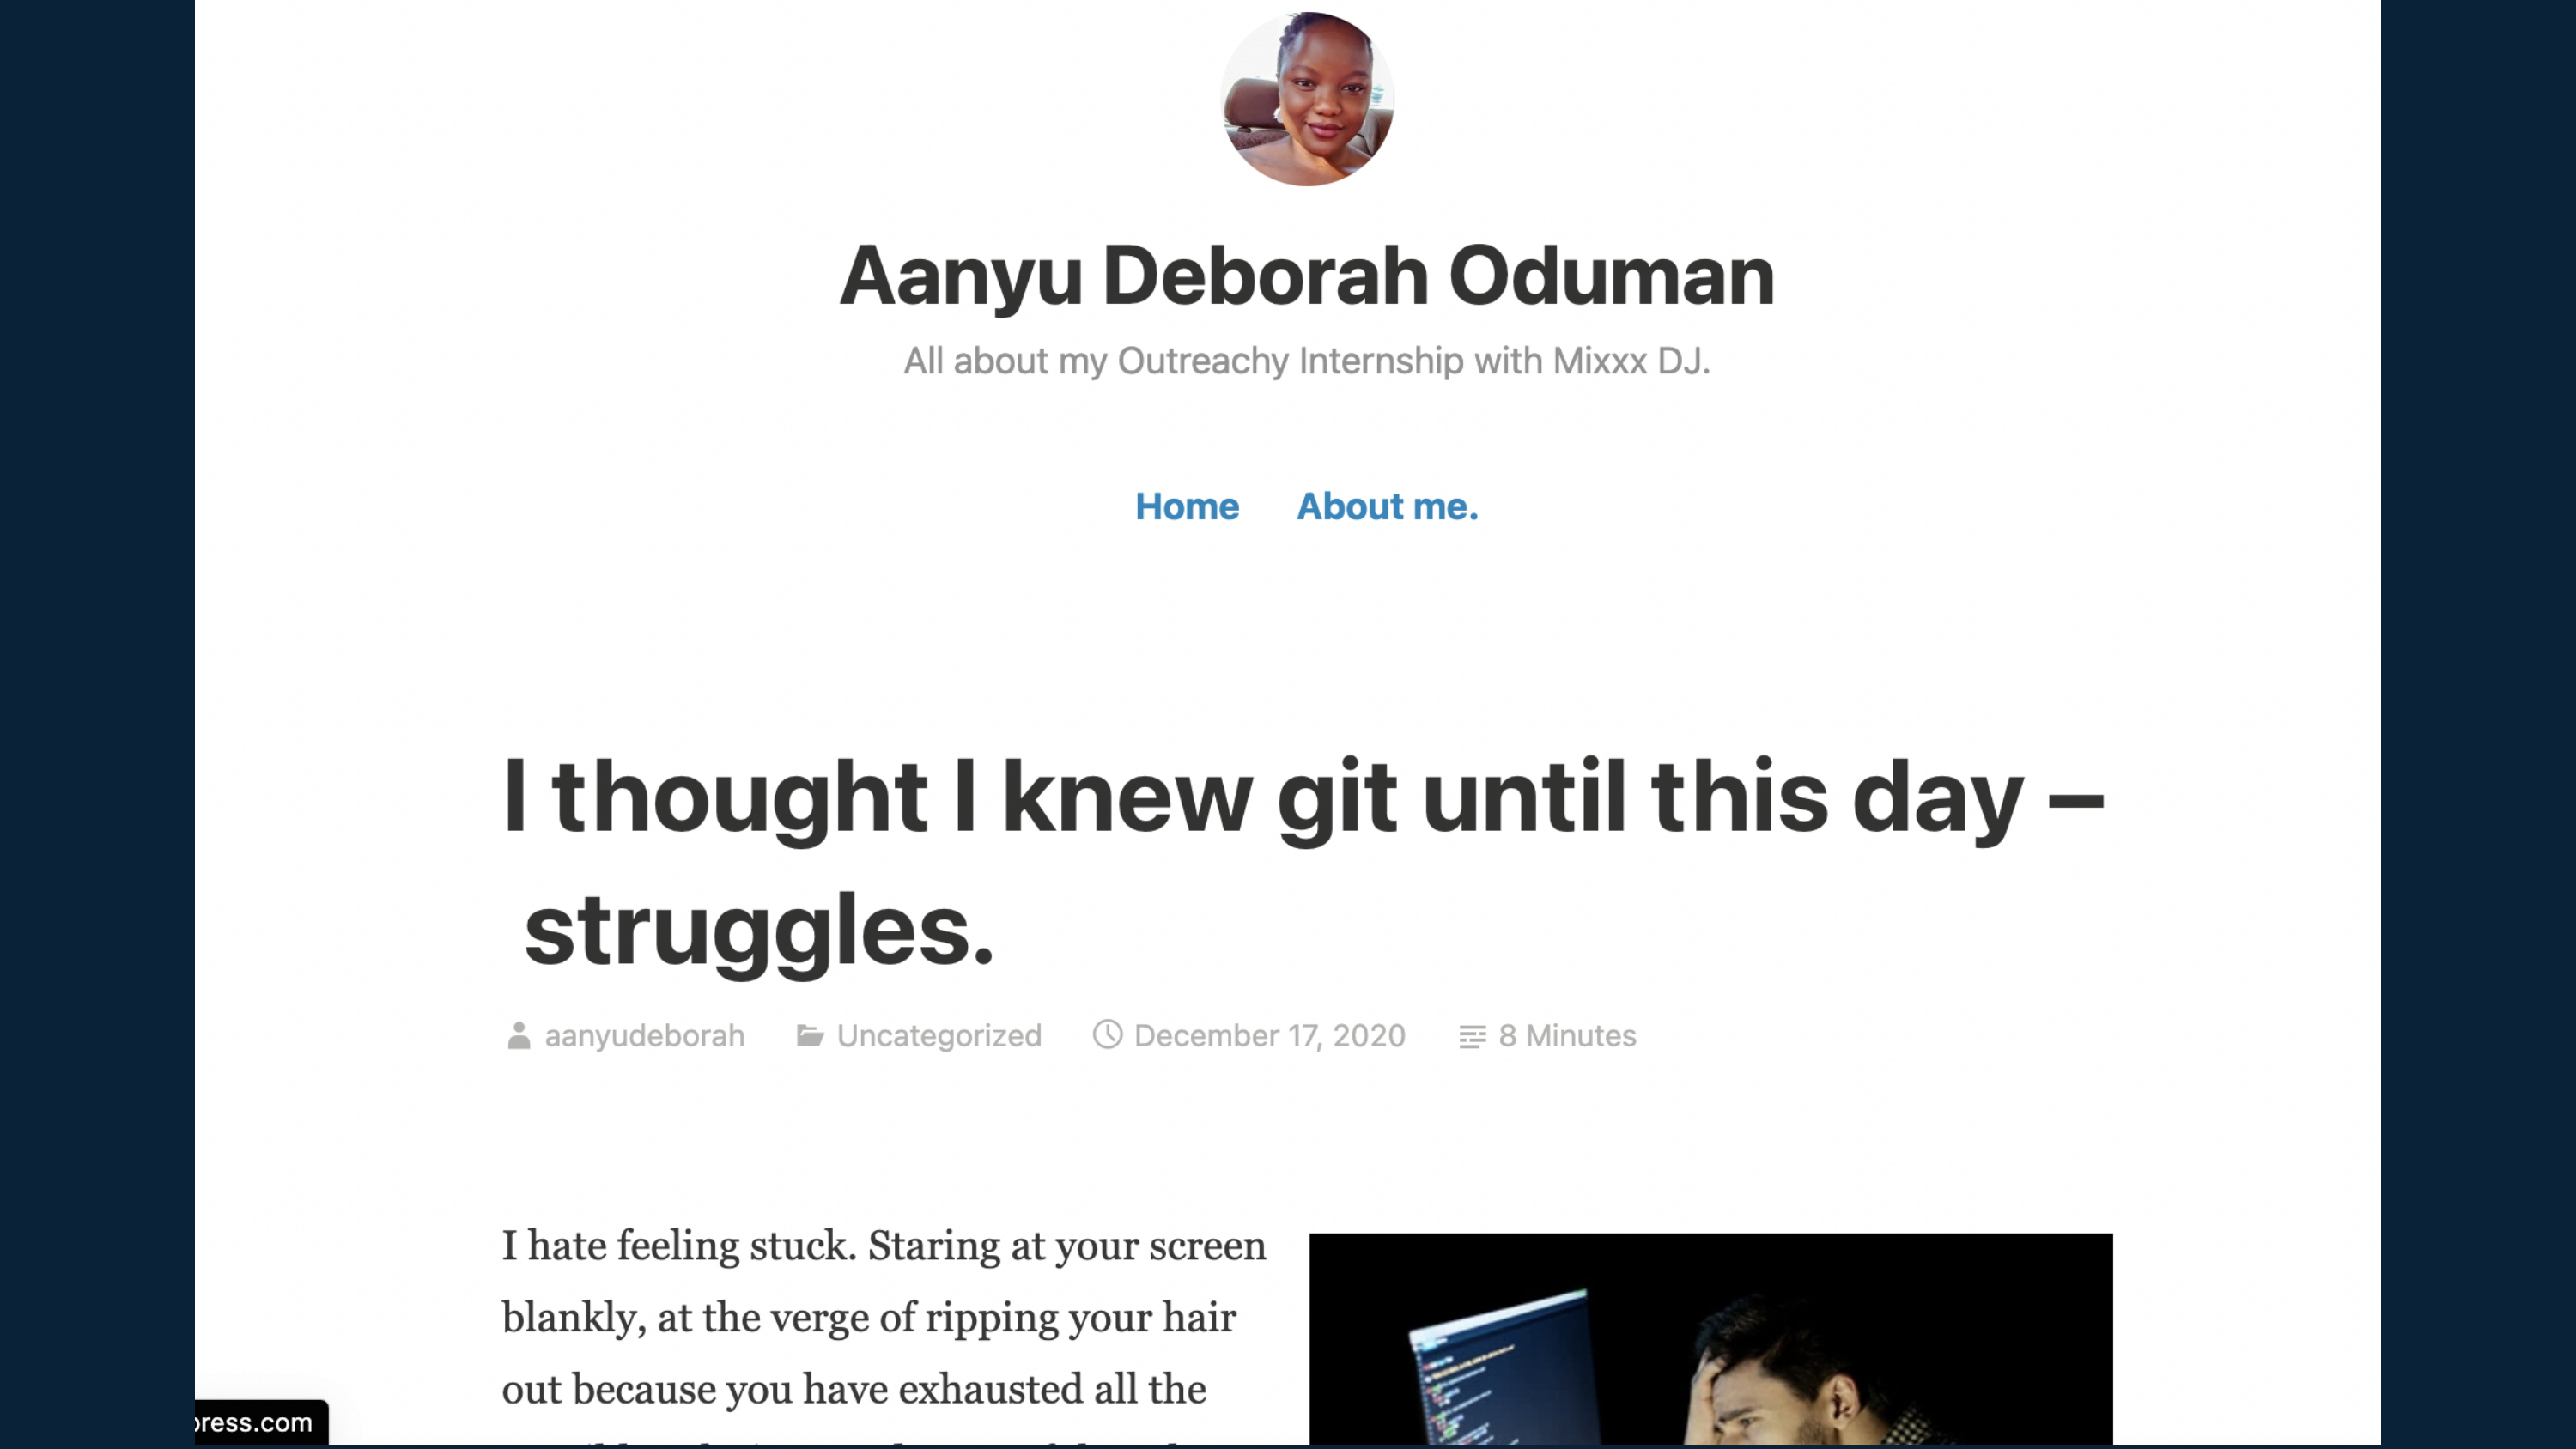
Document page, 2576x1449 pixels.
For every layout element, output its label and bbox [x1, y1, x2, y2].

picture [195, 0, 2381, 1445]
